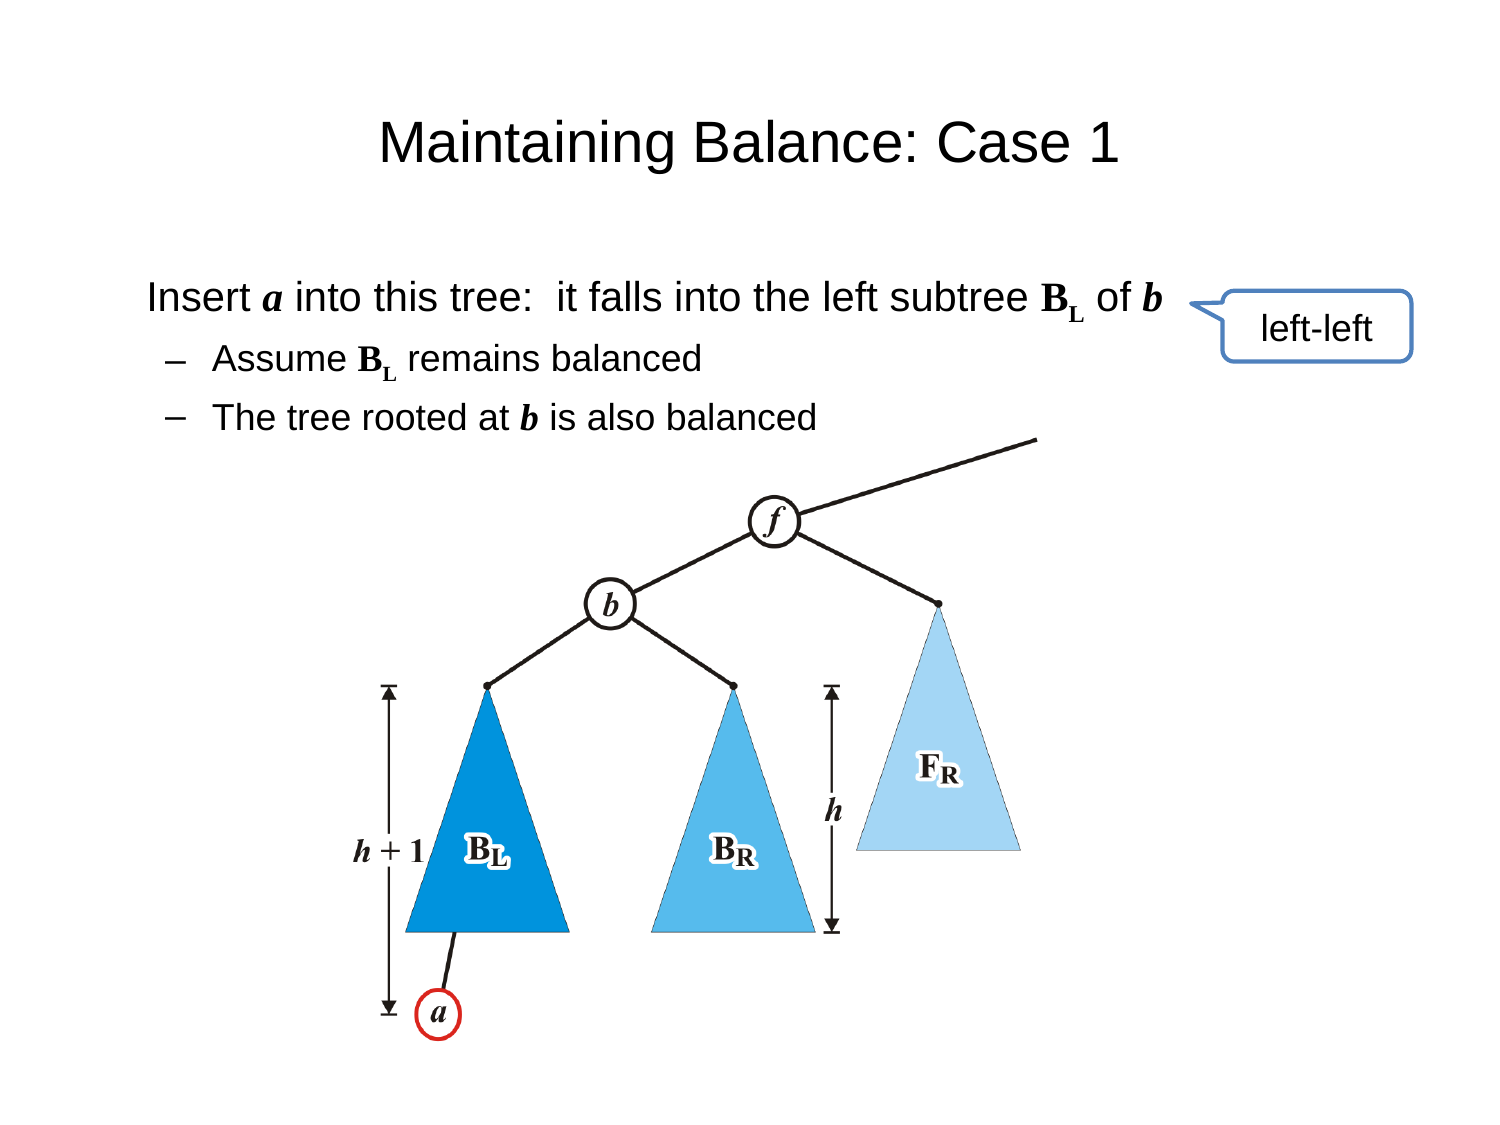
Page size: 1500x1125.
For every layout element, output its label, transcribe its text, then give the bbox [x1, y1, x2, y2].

picture [241, 431, 1258, 1048]
list Insert a into this tree: it falls into the left subtree BL of b Assume BL remains balanced The tree rooted at b is also balanced [74, 262, 1426, 1006]
text_box left-left [1189, 288, 1414, 364]
title Maintaining Balance: Case 1 [74, 44, 1426, 233]
